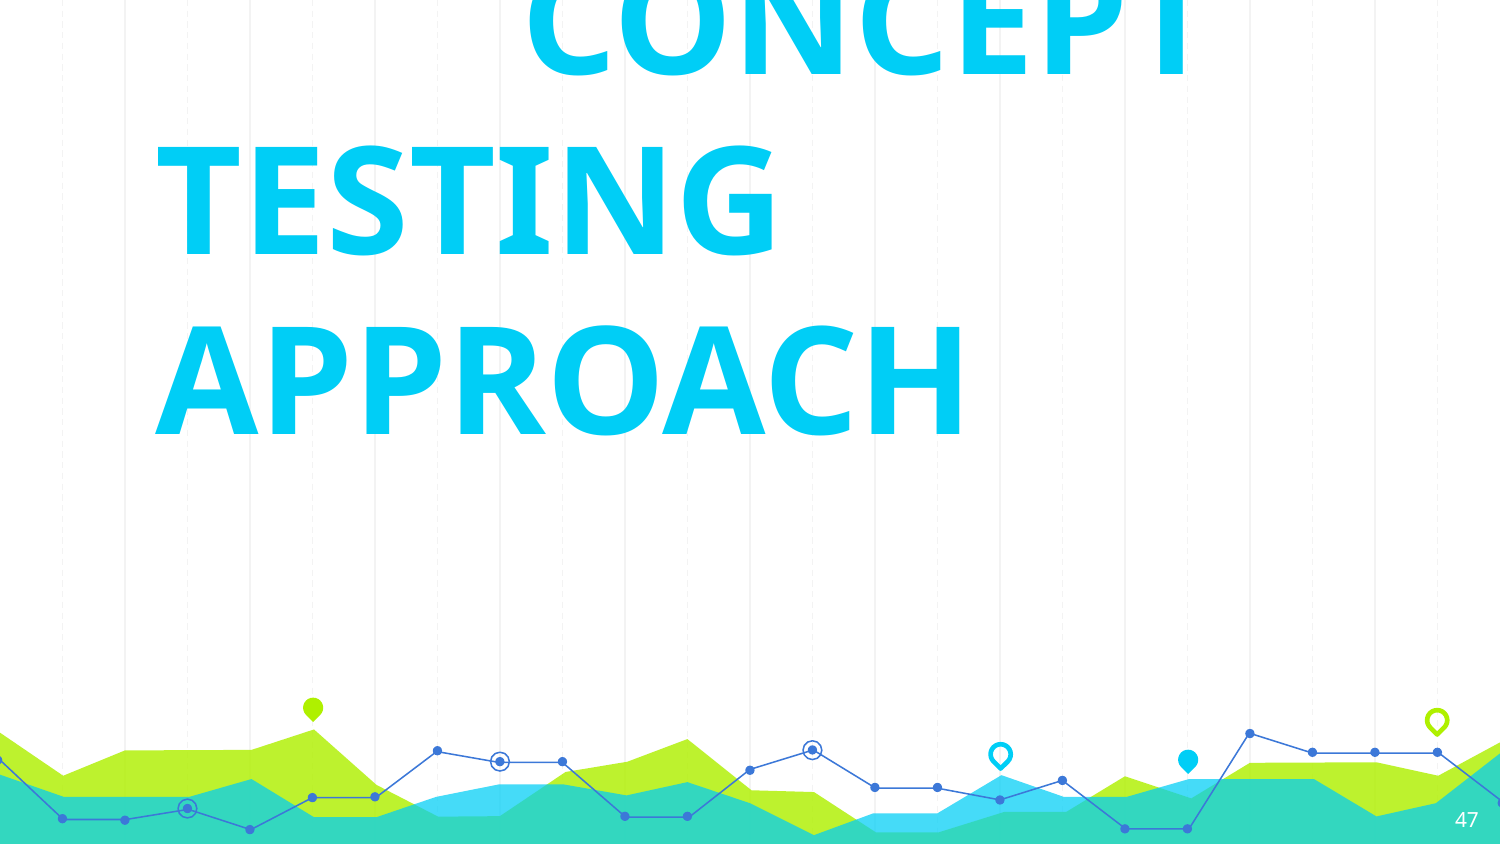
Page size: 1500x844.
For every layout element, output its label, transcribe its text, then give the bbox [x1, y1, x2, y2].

slide_number ‹#› [1403, 791, 1494, 844]
title CONCEPT TESTING APPROACH [140, 272, 1435, 480]
